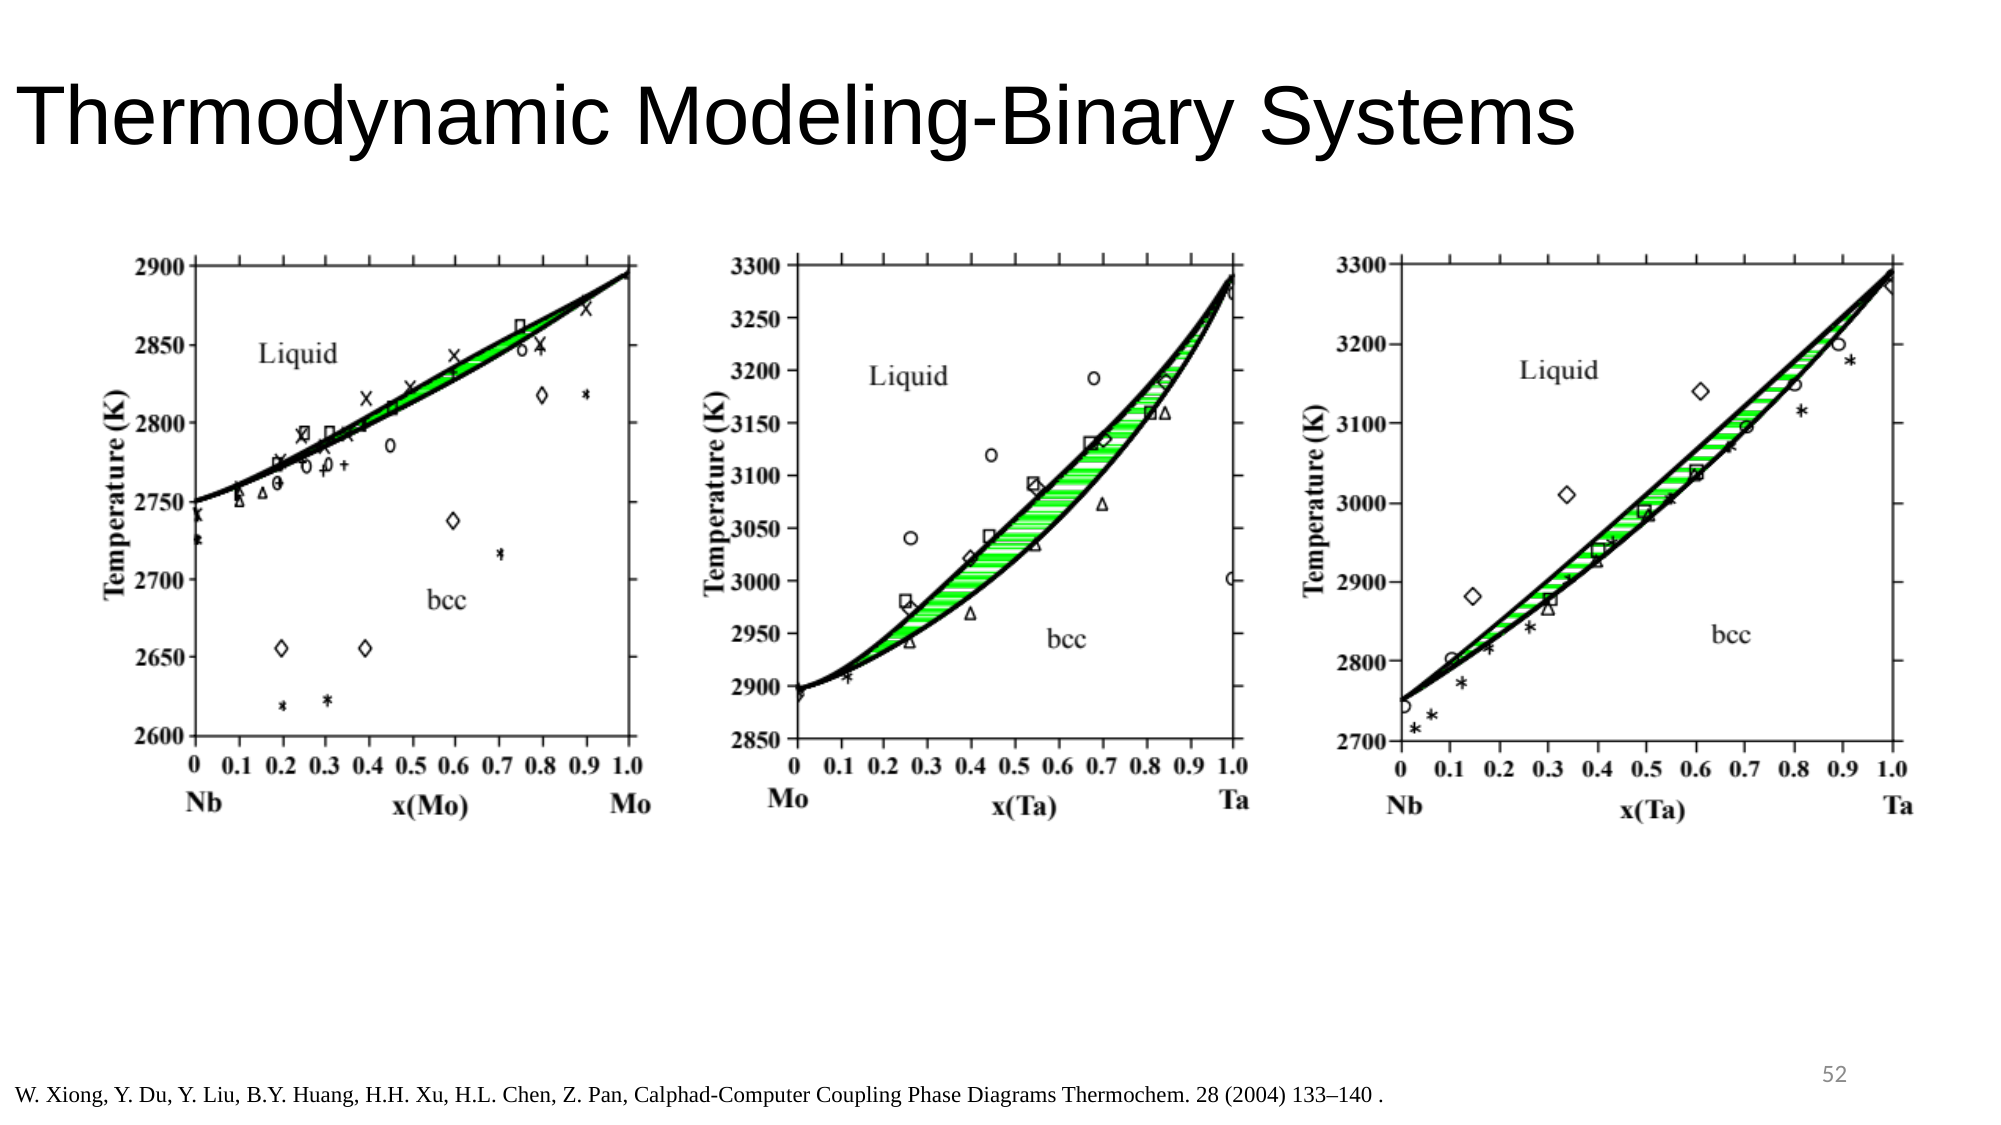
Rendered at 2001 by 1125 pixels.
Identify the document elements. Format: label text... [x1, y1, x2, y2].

title Thermodynamic Modeling-Binary Systems [0, 25, 1725, 209]
picture [684, 244, 1268, 838]
picture [1284, 244, 1932, 838]
slide_number 52 [1412, 1042, 1863, 1103]
picture [84, 244, 669, 838]
text_box W. Xiong, Y. Du, Y. Liu, B.Y. Huang, H.H. Xu, H.L. Chen, Z. Pan, Calphad-Computer Coupling Phase Diagrams Thermochem. 28 (2004) 133–140 . [0, 1072, 1559, 1115]
